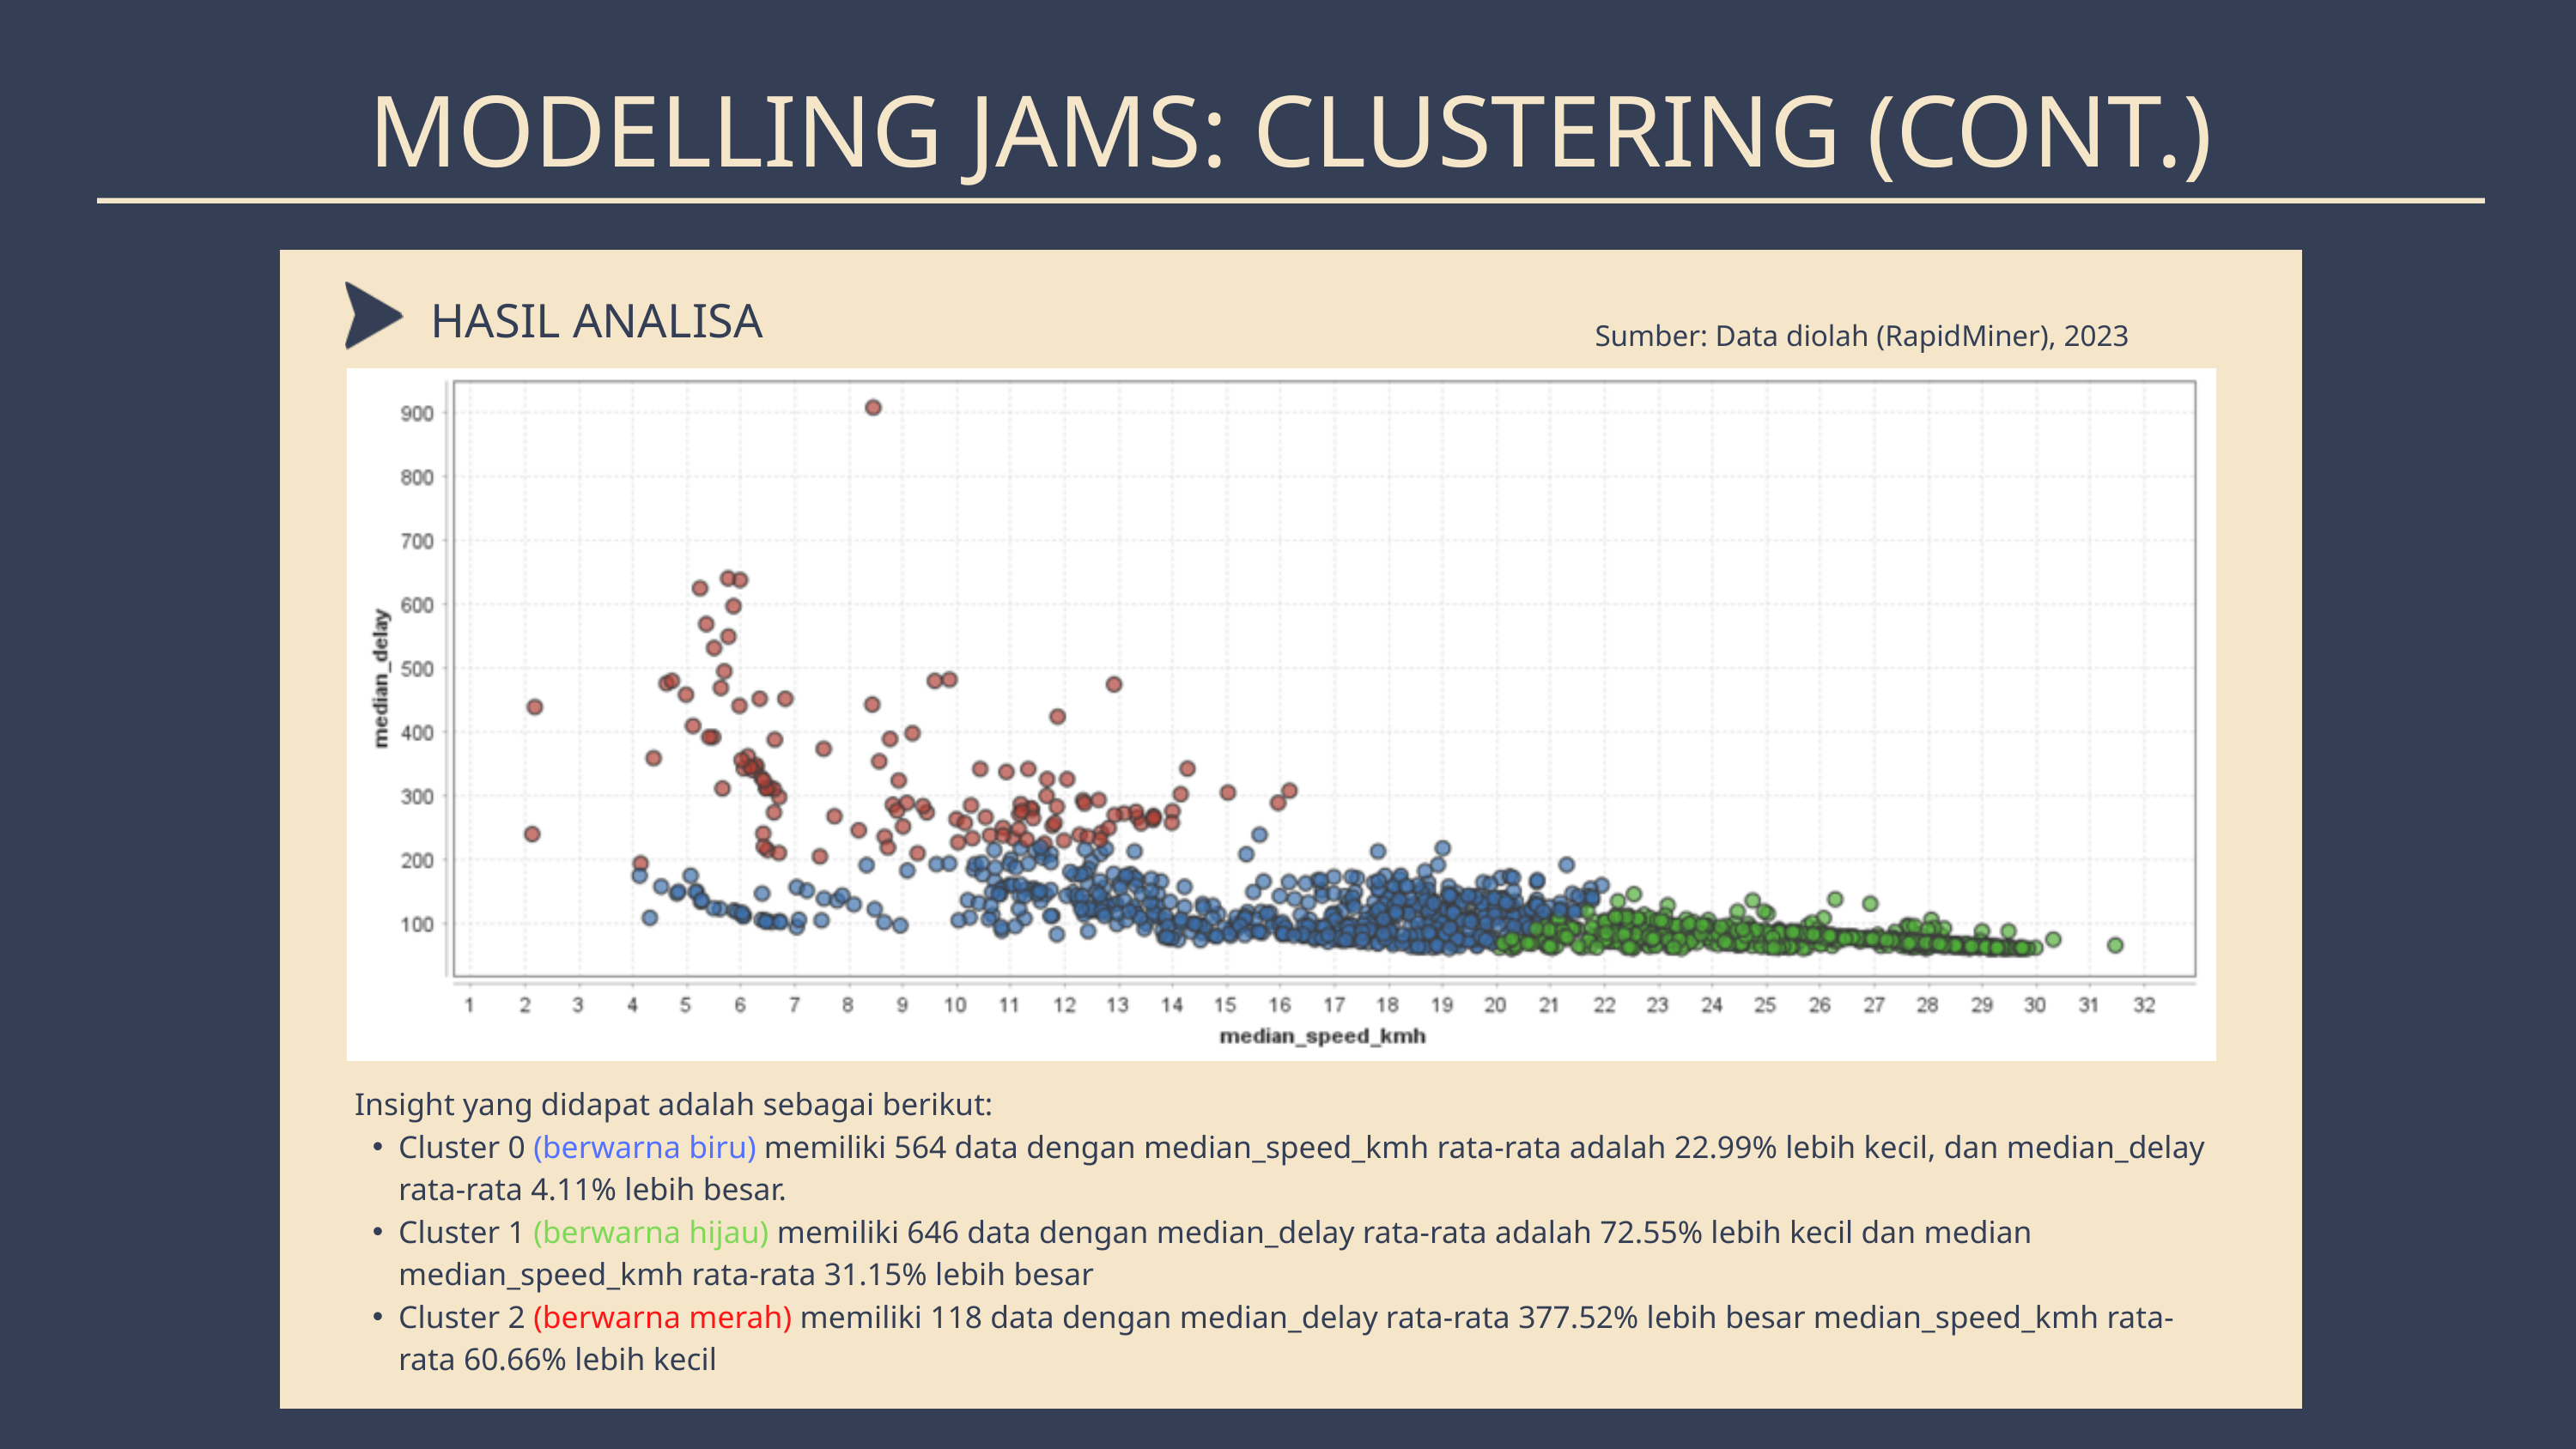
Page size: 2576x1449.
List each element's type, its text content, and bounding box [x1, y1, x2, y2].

picture [345, 282, 404, 350]
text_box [279, 249, 2303, 1409]
text_box MODELLING JAMS: CLUSTERING (CONT.) [73, 48, 2509, 187]
picture [346, 367, 2217, 1061]
